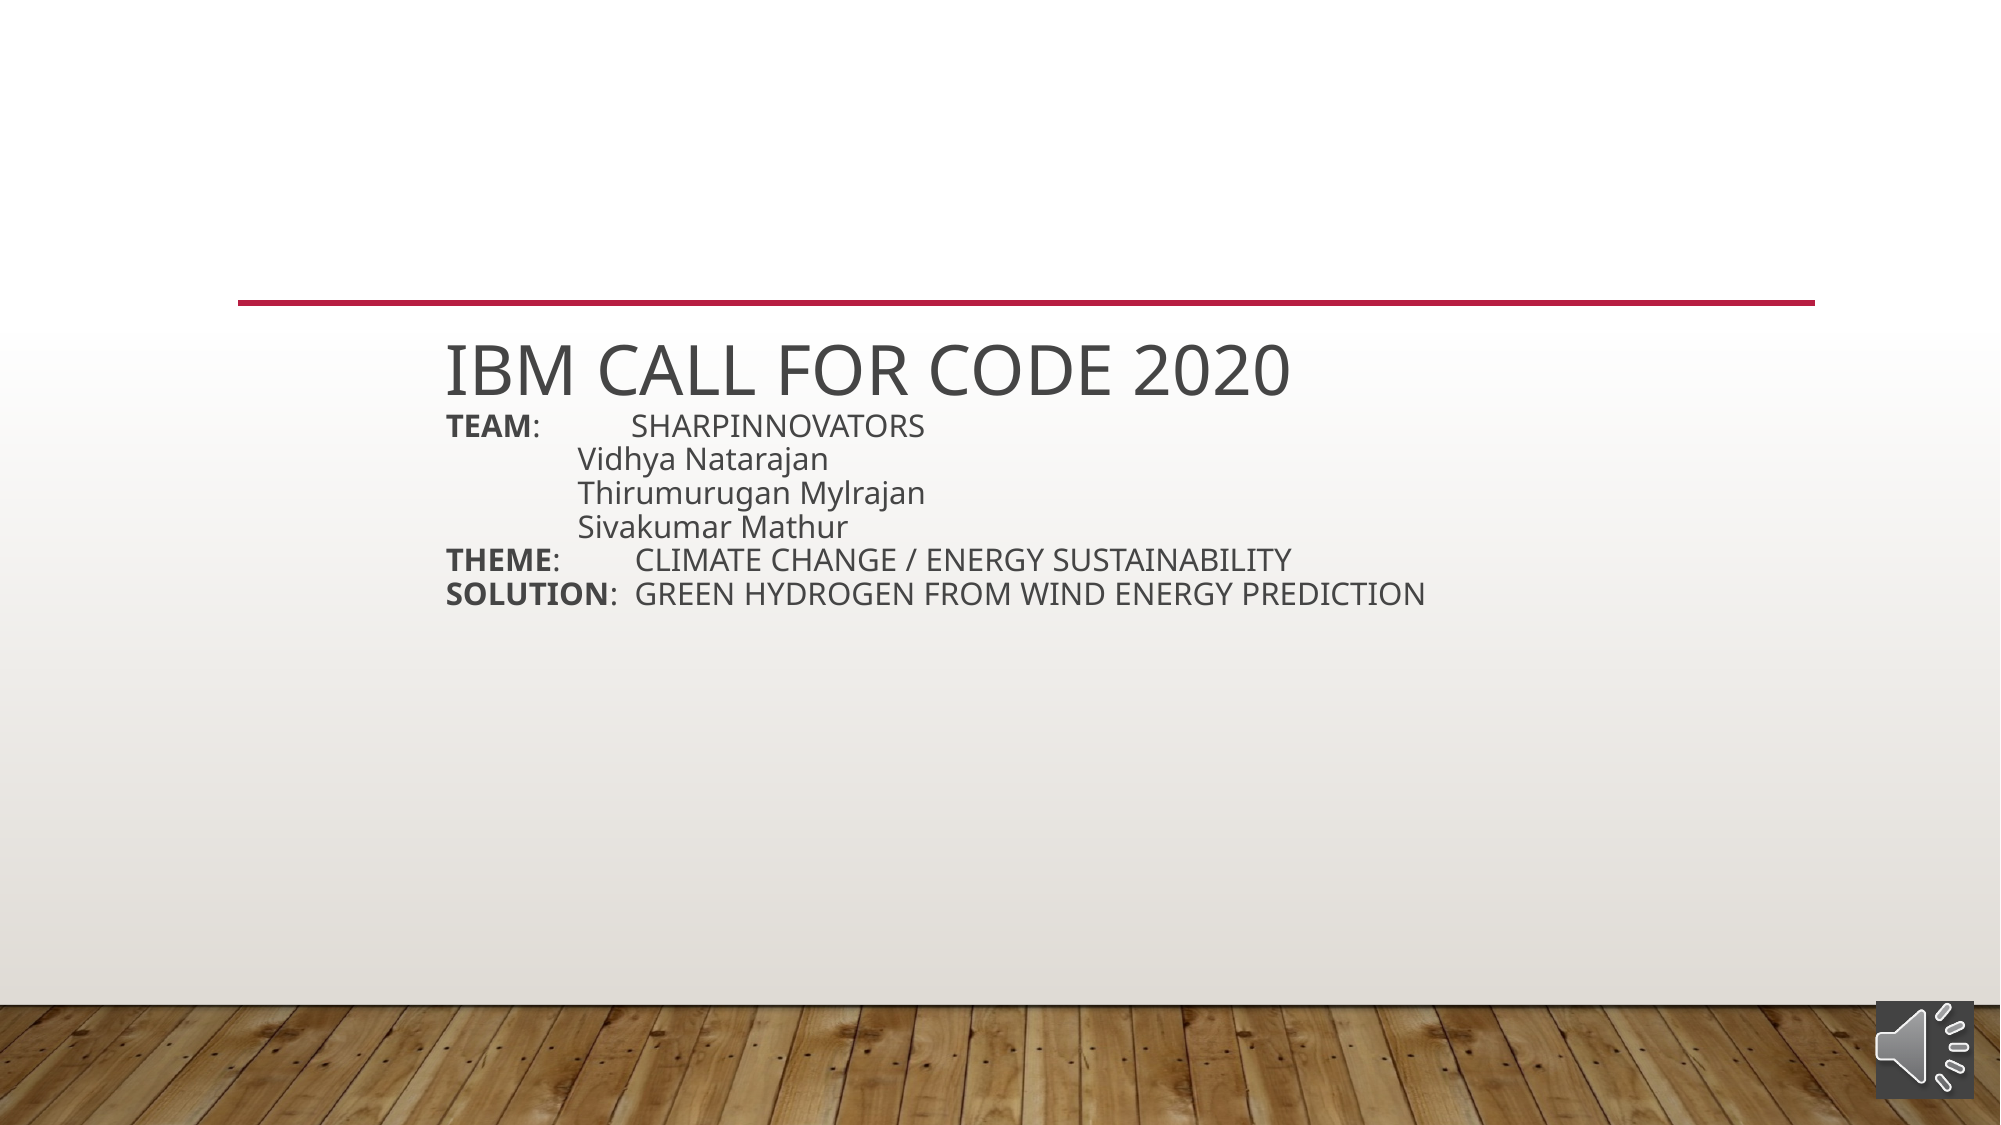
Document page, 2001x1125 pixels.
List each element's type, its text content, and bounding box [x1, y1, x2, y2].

picture [0, 999, 2000, 1125]
title IBM Call for Code 2020 Team: SHARPinnovators Vidhya Natarajan Thirumurugan Mylrajan Sivakumar Mathur Theme: Climate Change / ENERGY SUSTAINABILITY Solution: Green hydrogen from wind energy prediction [430, 325, 1633, 691]
